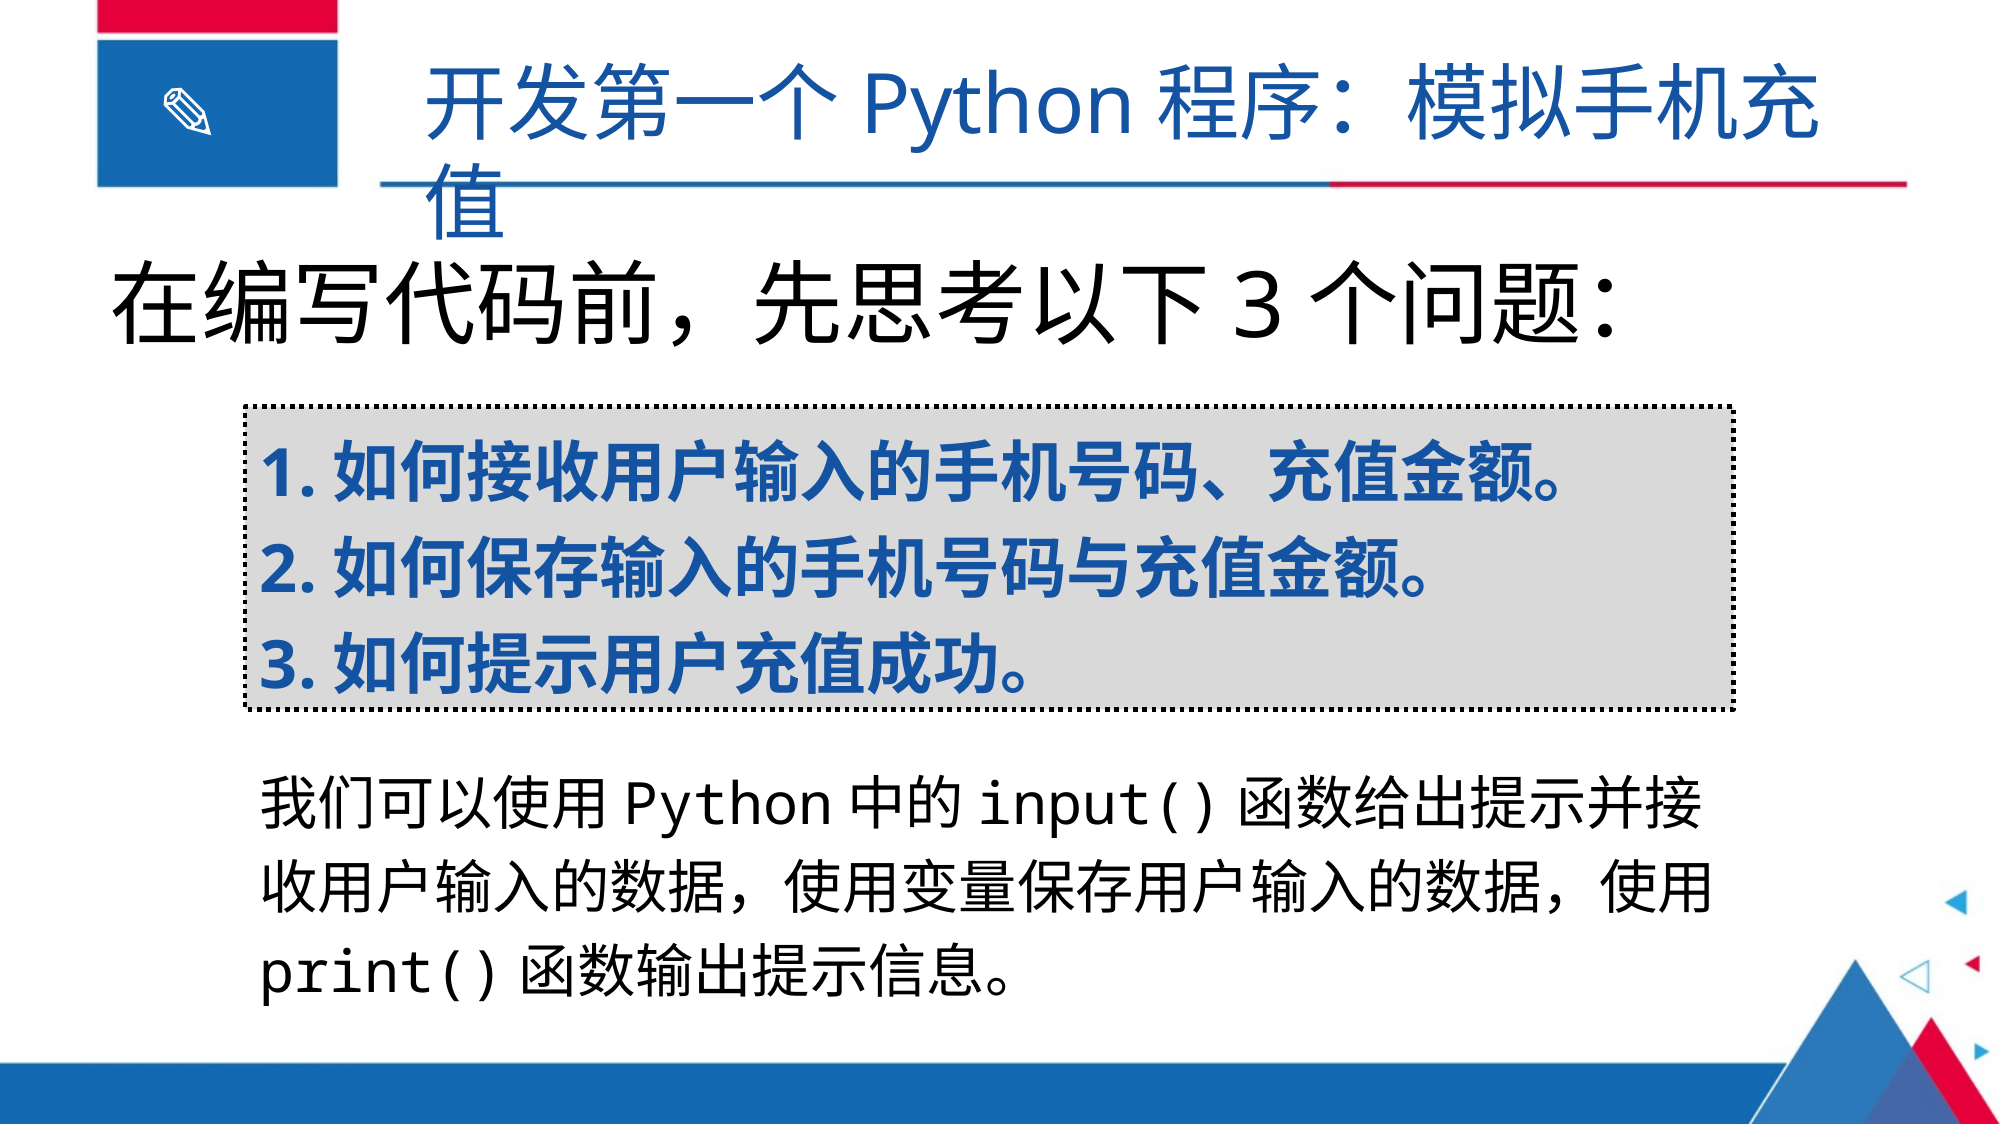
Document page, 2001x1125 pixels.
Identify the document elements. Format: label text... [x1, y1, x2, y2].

text_box 在编写代码前，先思考以下3个问题： [94, 216, 1938, 364]
text_box 开发第一个Python程序：模拟手机充值 [409, 43, 1904, 216]
text_box 我们可以使用Python中的input()函数给出提示并接收用户输入的数据，使用变量保存用户输入的数据，使用print()函数输出提示信息。 [245, 744, 1734, 1012]
text_box 1.如何接收用户输入的手机号码、充值金额。 2.如何保存输入的手机号码与充值金额。 3.如何提示用户充值成功。 [245, 406, 1734, 710]
picture [0, 0, 2000, 1124]
